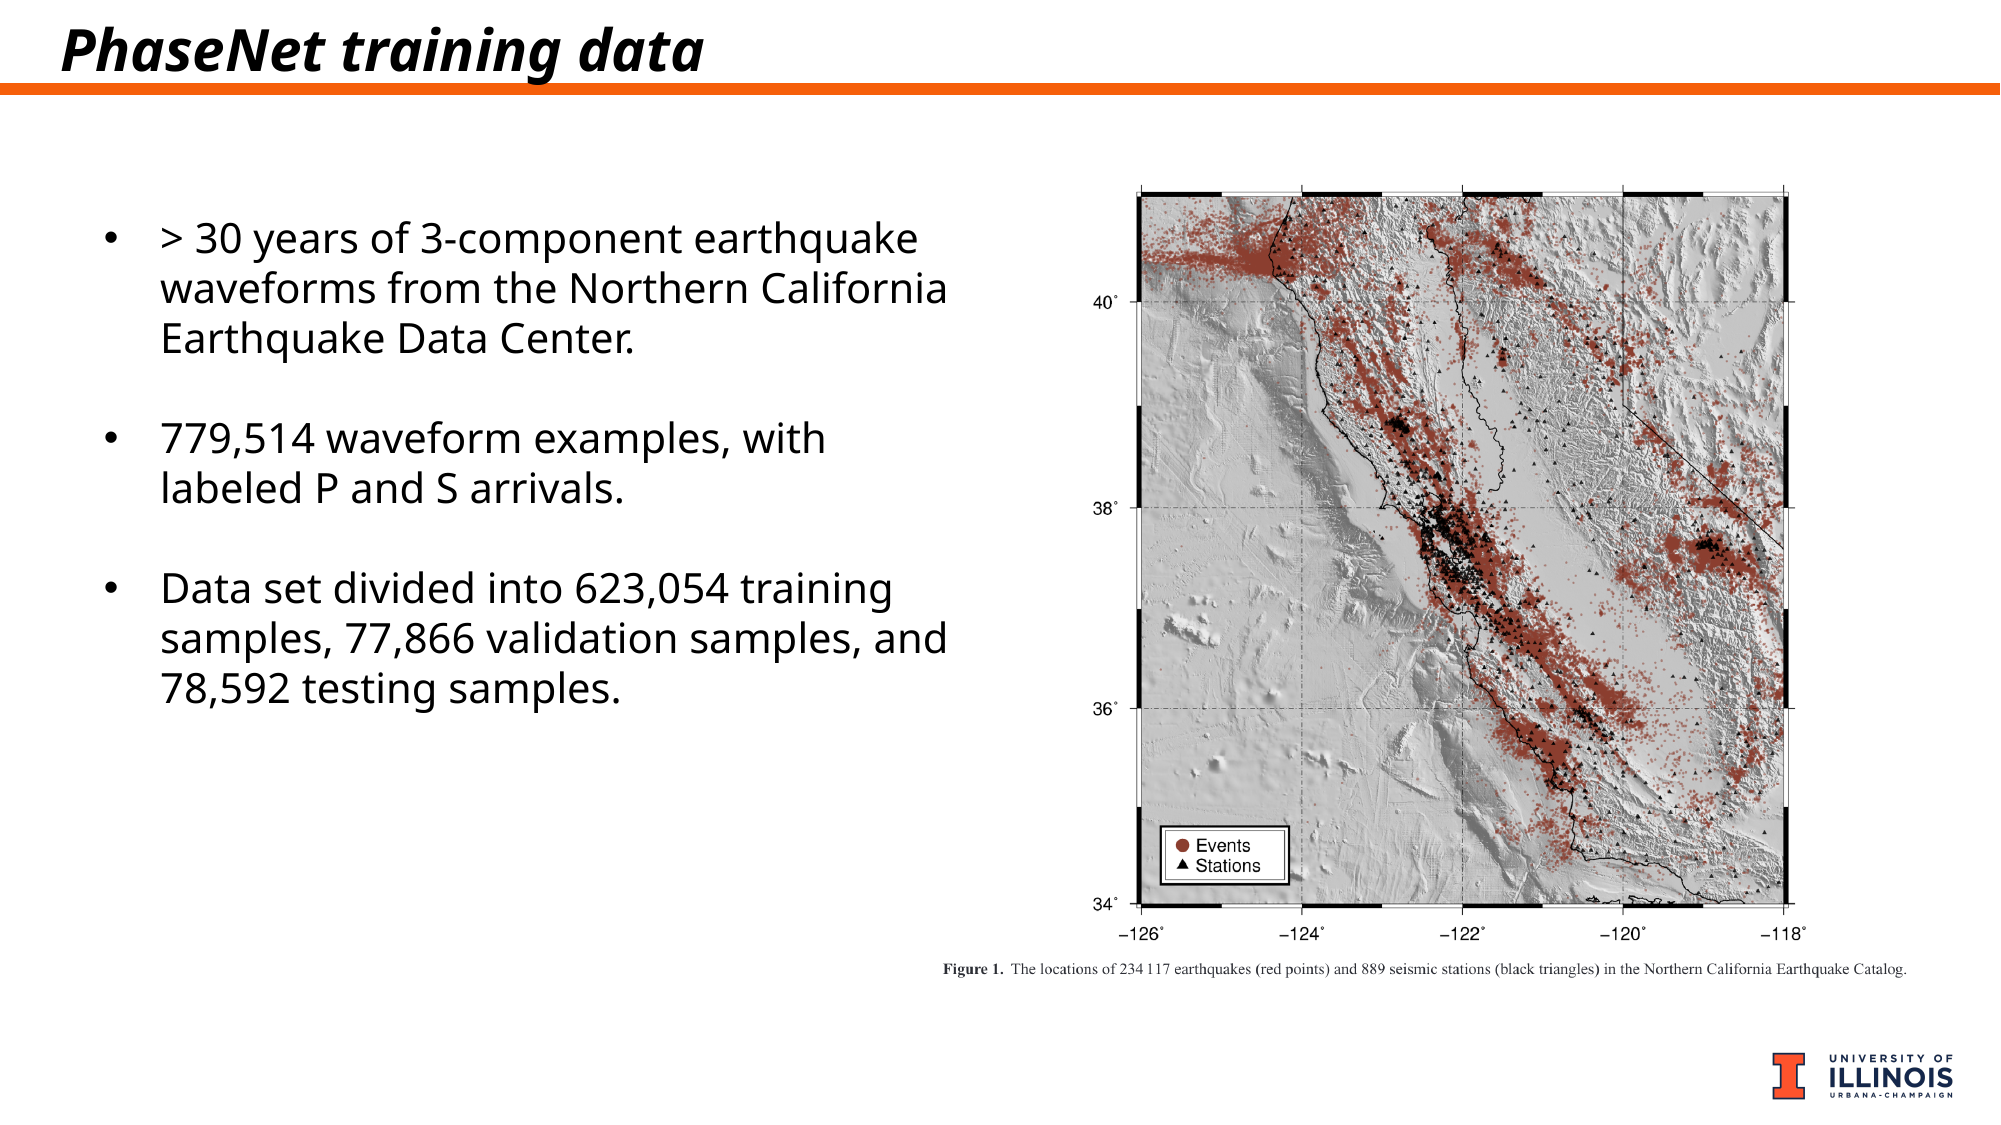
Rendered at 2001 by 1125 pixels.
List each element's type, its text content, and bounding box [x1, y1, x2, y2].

picture [938, 174, 1911, 989]
picture [1747, 1030, 1978, 1125]
title PhaseNet training data [45, 0, 1771, 112]
text_box > 30 years of 3-component earthquake waveforms from the Northern California Earthquake Data Center. 779,514 waveform examples, with labeled P and S arrivals. Data set divided into 623,054 training samples, 77,866 validation samples, and 78,592 testing samples. [89, 204, 938, 720]
